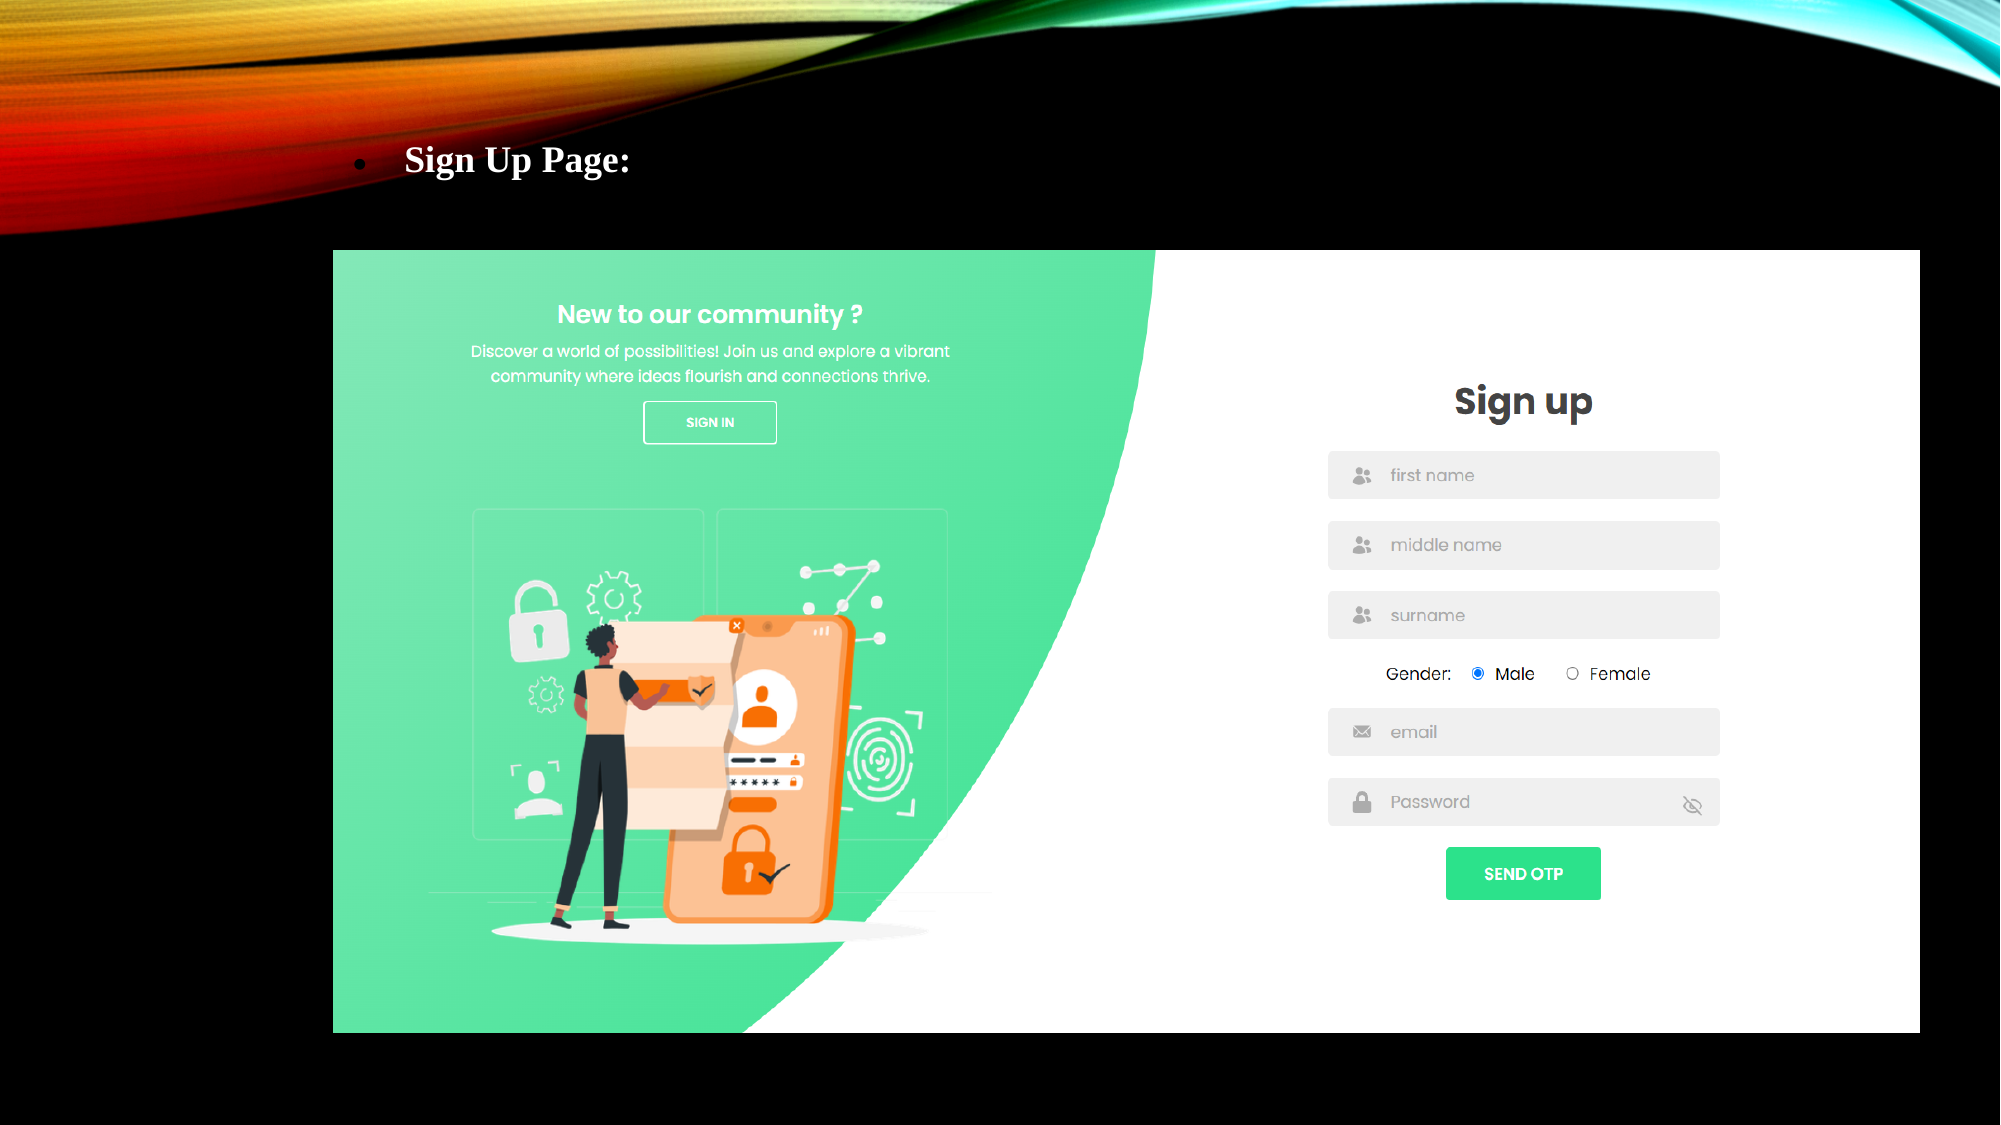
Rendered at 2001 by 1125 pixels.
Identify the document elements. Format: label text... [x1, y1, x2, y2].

text_box Sign Up Page: [333, 129, 652, 189]
picture [332, 250, 1921, 1034]
picture [0, 0, 2000, 237]
